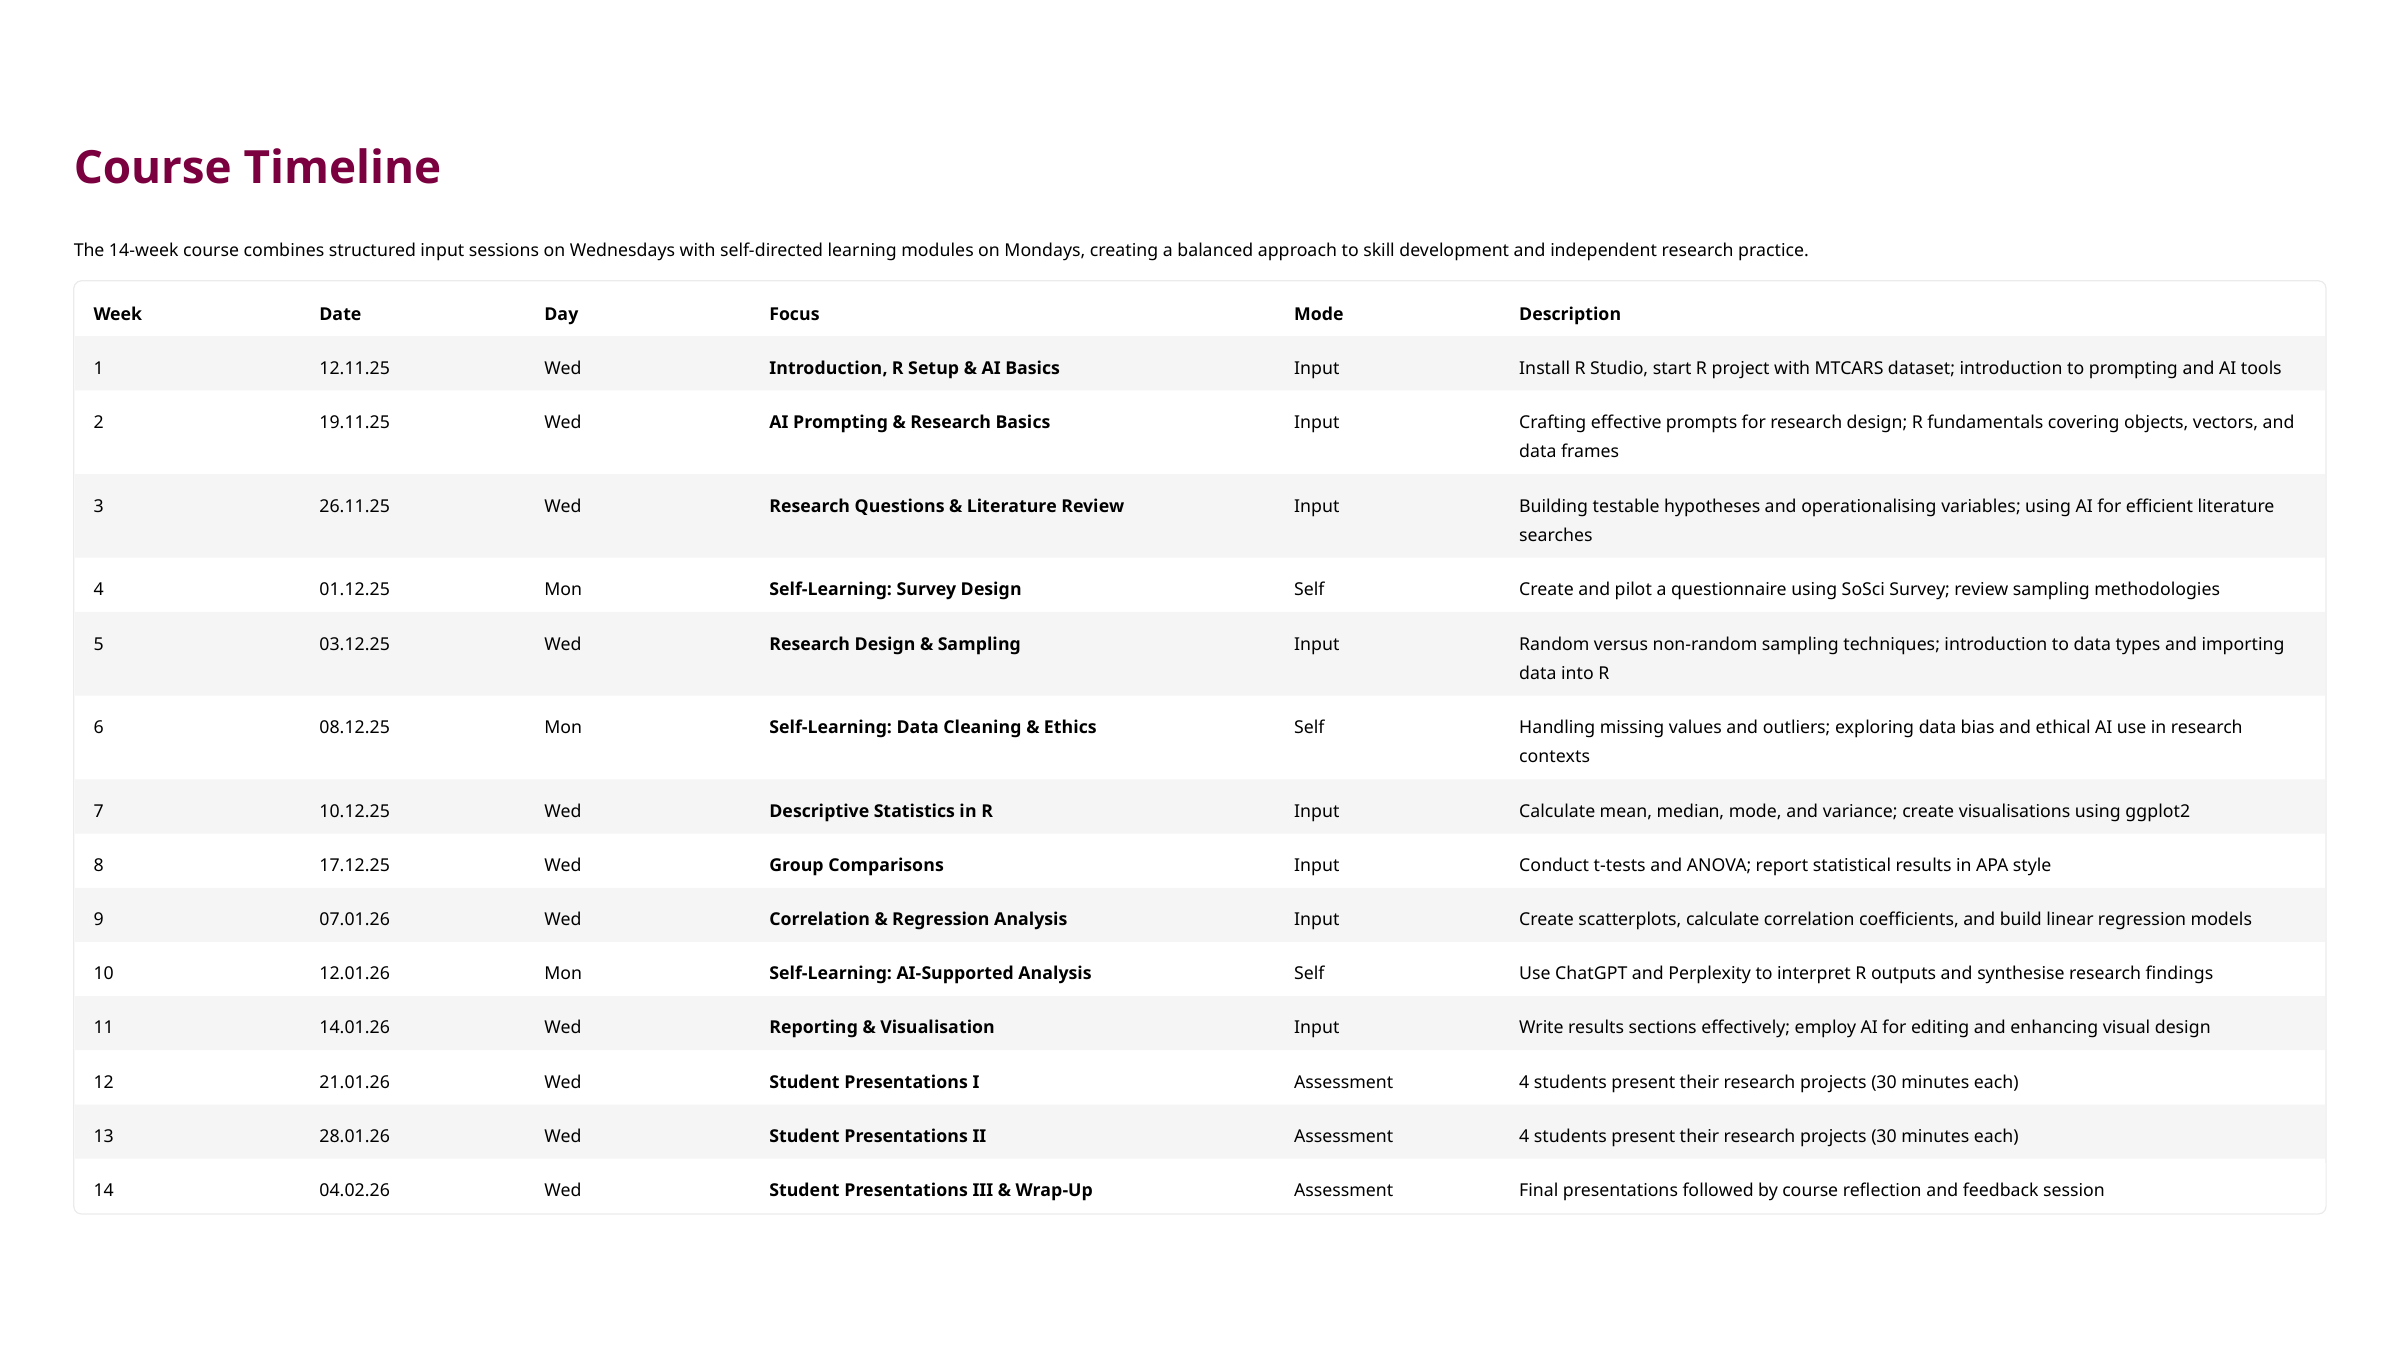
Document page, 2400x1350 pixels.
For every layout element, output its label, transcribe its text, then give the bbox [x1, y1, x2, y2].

text_box Input [1294, 486, 1481, 516]
text_box 11 [93, 1008, 282, 1038]
text_box Install R Studio, start R project with MTCARS dataset; introduction to prompting and AI tools [1519, 348, 2307, 378]
text_box Wed [544, 486, 732, 516]
text_box 4 students present their research projects (30 minutes each) [1519, 1062, 2307, 1093]
text_box Assessment [1294, 1062, 1481, 1093]
text_box 17.12.25 [319, 845, 507, 876]
text_box [75, 695, 2325, 779]
text_box Correlation & Regression Analysis [769, 900, 1256, 930]
text_box Crafting effective prompts for research design; R fundamentals covering objects, vectors, and data frames [1519, 402, 2307, 462]
text_box Write results sections effectively; employ AI for editing and enhancing visual design [1519, 1008, 2307, 1038]
text_box 3 [93, 486, 282, 516]
text_box [75, 611, 2325, 695]
text_box [75, 1050, 2325, 1104]
text_box Group Comparisons [769, 845, 1256, 876]
text_box Week [93, 294, 282, 324]
text_box 07.01.26 [319, 900, 507, 930]
text_box Final presentations followed by course reflection and feedback session [1519, 1170, 2307, 1201]
text_box 08.12.25 [319, 707, 507, 738]
text_box Course Timeline [73, 135, 536, 194]
text_box Date [319, 294, 507, 324]
text_box Wed [544, 900, 732, 930]
text_box Self-Learning: AI-Supported Analysis [769, 954, 1256, 984]
text_box 7 [93, 791, 282, 822]
text_box Student Presentations II [769, 1116, 1256, 1147]
text_box Introduction, R Setup & AI Basics [769, 348, 1256, 378]
text_box 28.01.26 [319, 1116, 507, 1147]
text_box Random versus non-random sampling techniques; introduction to data types and importing data into R [1519, 624, 2307, 684]
text_box Wed [544, 1008, 732, 1038]
text_box Wed [544, 1170, 732, 1201]
text_box [75, 887, 2325, 941]
text_box 26.11.25 [319, 486, 507, 516]
text_box Create scatterplots, calculate correlation coefficients, and build linear regression models [1519, 900, 2307, 930]
text_box Wed [544, 624, 732, 654]
text_box Input [1294, 1008, 1481, 1038]
text_box 21.01.26 [319, 1062, 507, 1093]
text_box Self-Learning: Data Cleaning & Ethics [769, 707, 1256, 738]
text_box Student Presentations III & Wrap-Up [769, 1170, 1256, 1201]
text_box Input [1294, 845, 1481, 876]
text_box 12.11.25 [319, 348, 507, 378]
text_box [75, 474, 2325, 557]
text_box Mode [1294, 294, 1481, 324]
text_box [75, 1104, 2325, 1158]
text_box 10.12.25 [319, 791, 507, 822]
text_box Wed [544, 1062, 732, 1093]
text_box Research Questions & Literature Review [769, 486, 1256, 516]
text_box Mon [544, 570, 732, 600]
text_box Self-Learning: Survey Design [769, 570, 1256, 600]
text_box 14 [93, 1170, 282, 1201]
text_box Use ChatGPT and Perplexity to interpret R outputs and synthesise research findings [1519, 954, 2307, 984]
text_box Self [1294, 570, 1481, 600]
text_box Wed [544, 348, 732, 378]
text_box [75, 941, 2325, 996]
text_box 6 [93, 707, 282, 738]
text_box Student Presentations I [769, 1062, 1256, 1093]
text_box 4 students present their research projects (30 minutes each) [1519, 1116, 2307, 1147]
text_box Building testable hypotheses and operationalising variables; using AI for efficient literature searches [1519, 486, 2307, 546]
text_box Focus [769, 294, 1256, 324]
text_box Input [1294, 348, 1481, 378]
text_box [75, 282, 2325, 336]
text_box Input [1294, 624, 1481, 654]
text_box [75, 833, 2325, 887]
text_box Input [1294, 402, 1481, 433]
text_box Description [1519, 294, 2307, 324]
text_box Mon [544, 954, 732, 984]
text_box 2 [93, 402, 282, 433]
text_box Wed [544, 1116, 732, 1147]
text_box 9 [93, 900, 282, 930]
text_box 4 [93, 570, 282, 600]
text_box Wed [544, 845, 732, 876]
text_box Input [1294, 791, 1481, 822]
text_box Input [1294, 900, 1481, 930]
text_box 8 [93, 845, 282, 876]
text_box Self [1294, 707, 1481, 738]
text_box Mon [544, 707, 732, 738]
text_box [75, 996, 2325, 1050]
text_box Day [544, 294, 732, 324]
text_box Reporting & Visualisation [769, 1008, 1256, 1038]
text_box The 14-week course combines structured input sessions on Wednesdays with self-directed learning modules on Mondays, creating a balanced approach to skill development and independent research practice. [73, 230, 2327, 260]
text_box 12.01.26 [319, 954, 507, 984]
text_box Create and pilot a questionnaire using SoSci Survey; review sampling methodologies [1519, 570, 2307, 600]
text_box Wed [544, 402, 732, 433]
text_box 19.11.25 [319, 402, 507, 433]
text_box Wed [544, 791, 732, 822]
text_box Research Design & Sampling [769, 624, 1256, 654]
text_box Calculate mean, median, mode, and variance; create visualisations using ggplot2 [1519, 791, 2307, 822]
text_box [75, 557, 2325, 611]
text_box 04.02.26 [319, 1170, 507, 1201]
text_box AI Prompting & Research Basics [769, 402, 1256, 433]
text_box 13 [93, 1116, 282, 1147]
text_box Conduct t-tests and ANOVA; report statistical results in APA style [1519, 845, 2307, 876]
text_box Self [1294, 954, 1481, 984]
text_box 01.12.25 [319, 570, 507, 600]
text_box 03.12.25 [319, 624, 507, 654]
text_box 14.01.26 [319, 1008, 507, 1038]
text_box [75, 779, 2325, 833]
text_box [75, 1158, 2325, 1213]
text_box 1 [93, 348, 282, 378]
text_box 5 [93, 624, 282, 654]
text_box 10 [93, 954, 282, 984]
text_box Descriptive Statistics in R [769, 791, 1256, 822]
text_box Handling missing values and outliers; exploring data bias and ethical AI use in research contexts [1519, 707, 2307, 767]
text_box Assessment [1294, 1170, 1481, 1201]
text_box [75, 336, 2325, 390]
text_box 12 [93, 1062, 282, 1093]
text_box [75, 390, 2325, 474]
text_box Assessment [1294, 1116, 1481, 1147]
